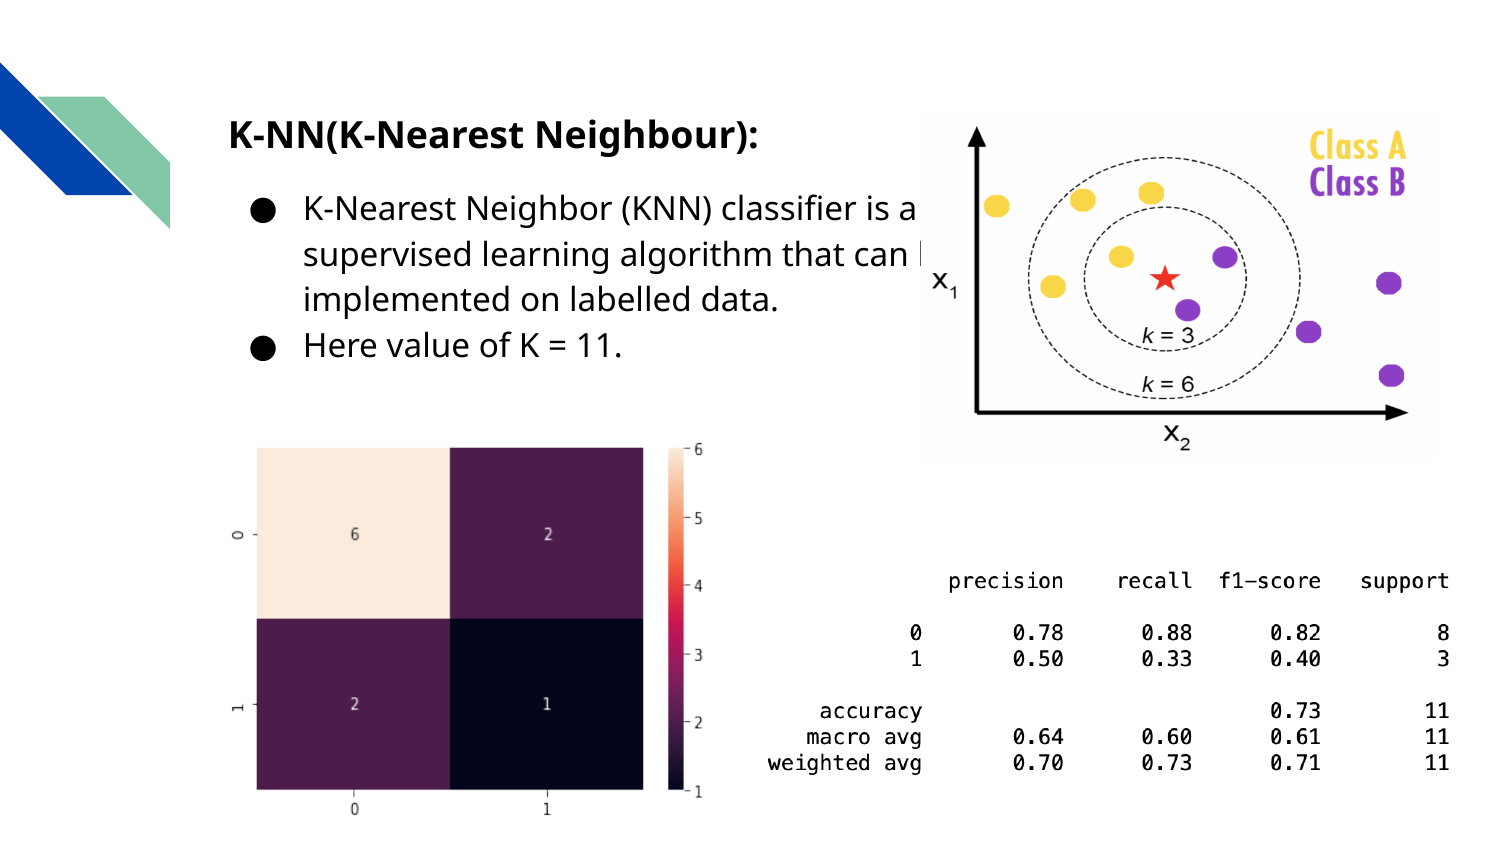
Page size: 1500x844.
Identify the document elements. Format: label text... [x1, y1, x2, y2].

list K-NN(K-Nearest Neighbour): K-Nearest Neighbor (KNN) classifier is a supervised learning algorithm that can be implemented on labelled data. Here value of K = 11. [212, 89, 991, 735]
picture [221, 431, 713, 828]
picture [921, 111, 1438, 461]
picture [755, 564, 1471, 796]
